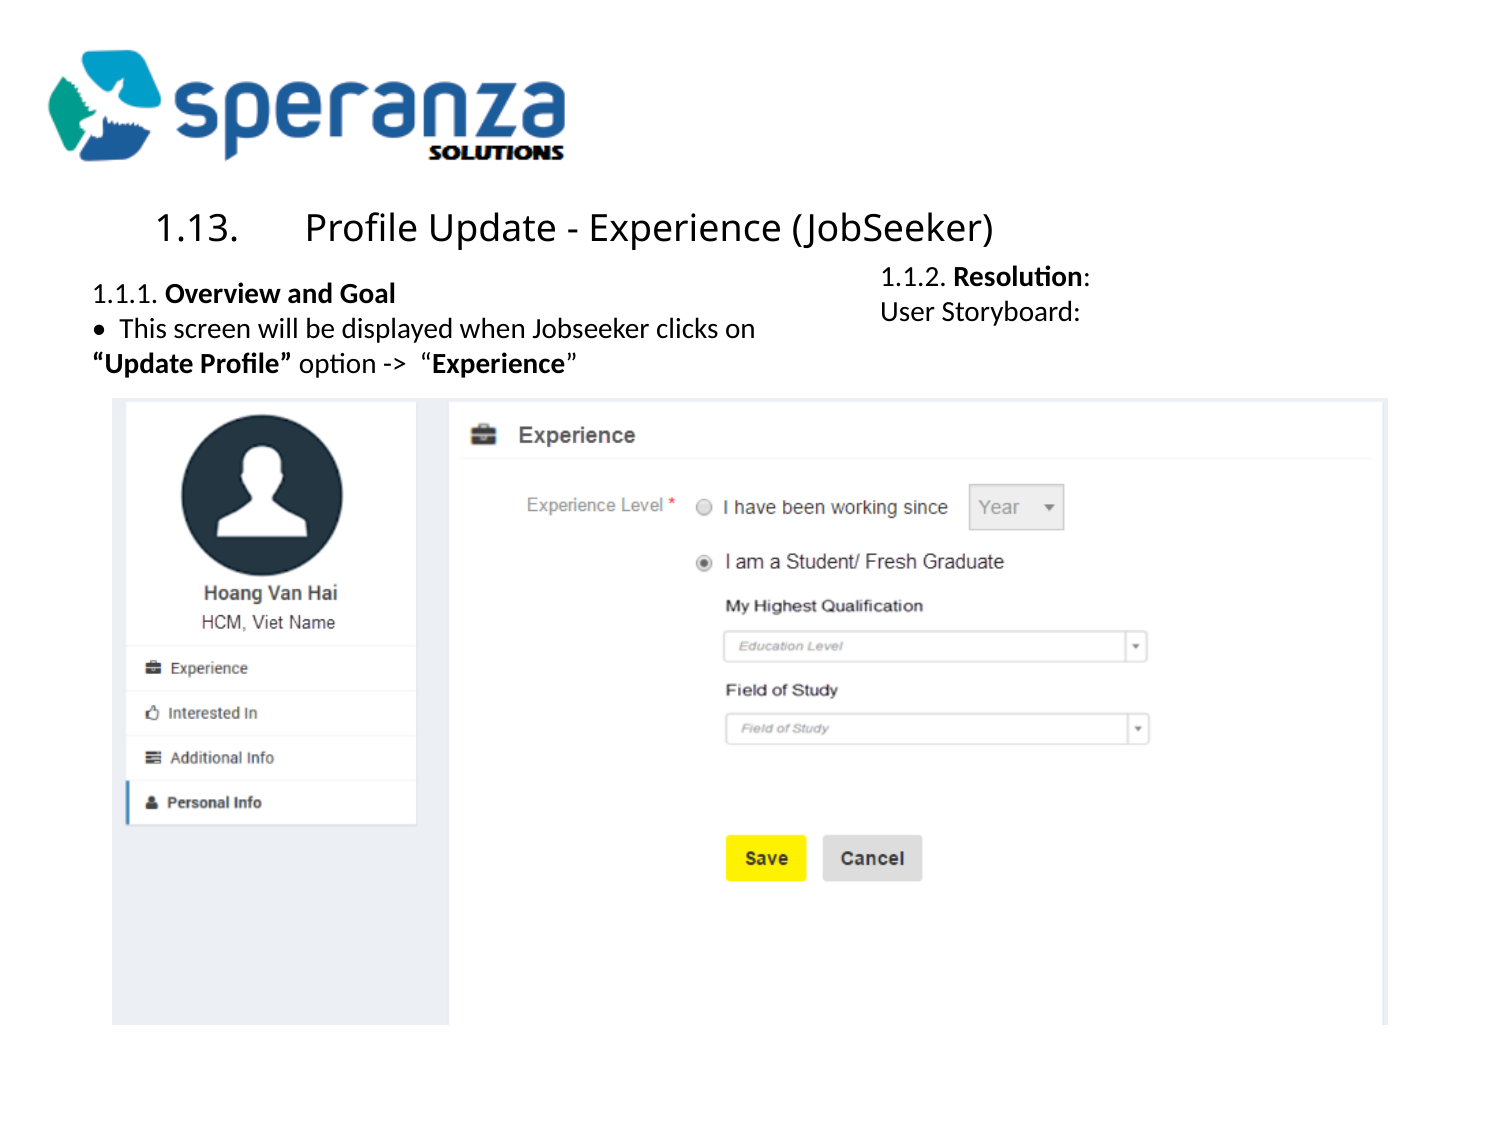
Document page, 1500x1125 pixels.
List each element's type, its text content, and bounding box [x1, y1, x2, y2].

picture [17, 19, 601, 193]
text_box 1.1.2. Resolution: User Storyboard: [865, 249, 1282, 335]
text_box 1.13. Profile Update - Experience (JobSeeker) [139, 196, 1010, 256]
text_box 1.1.1. Overview and Goal • This screen will be displayed when Jobseeker clicks on “Update Profile” option -> “Experience” [77, 267, 866, 387]
picture [111, 398, 1389, 1026]
